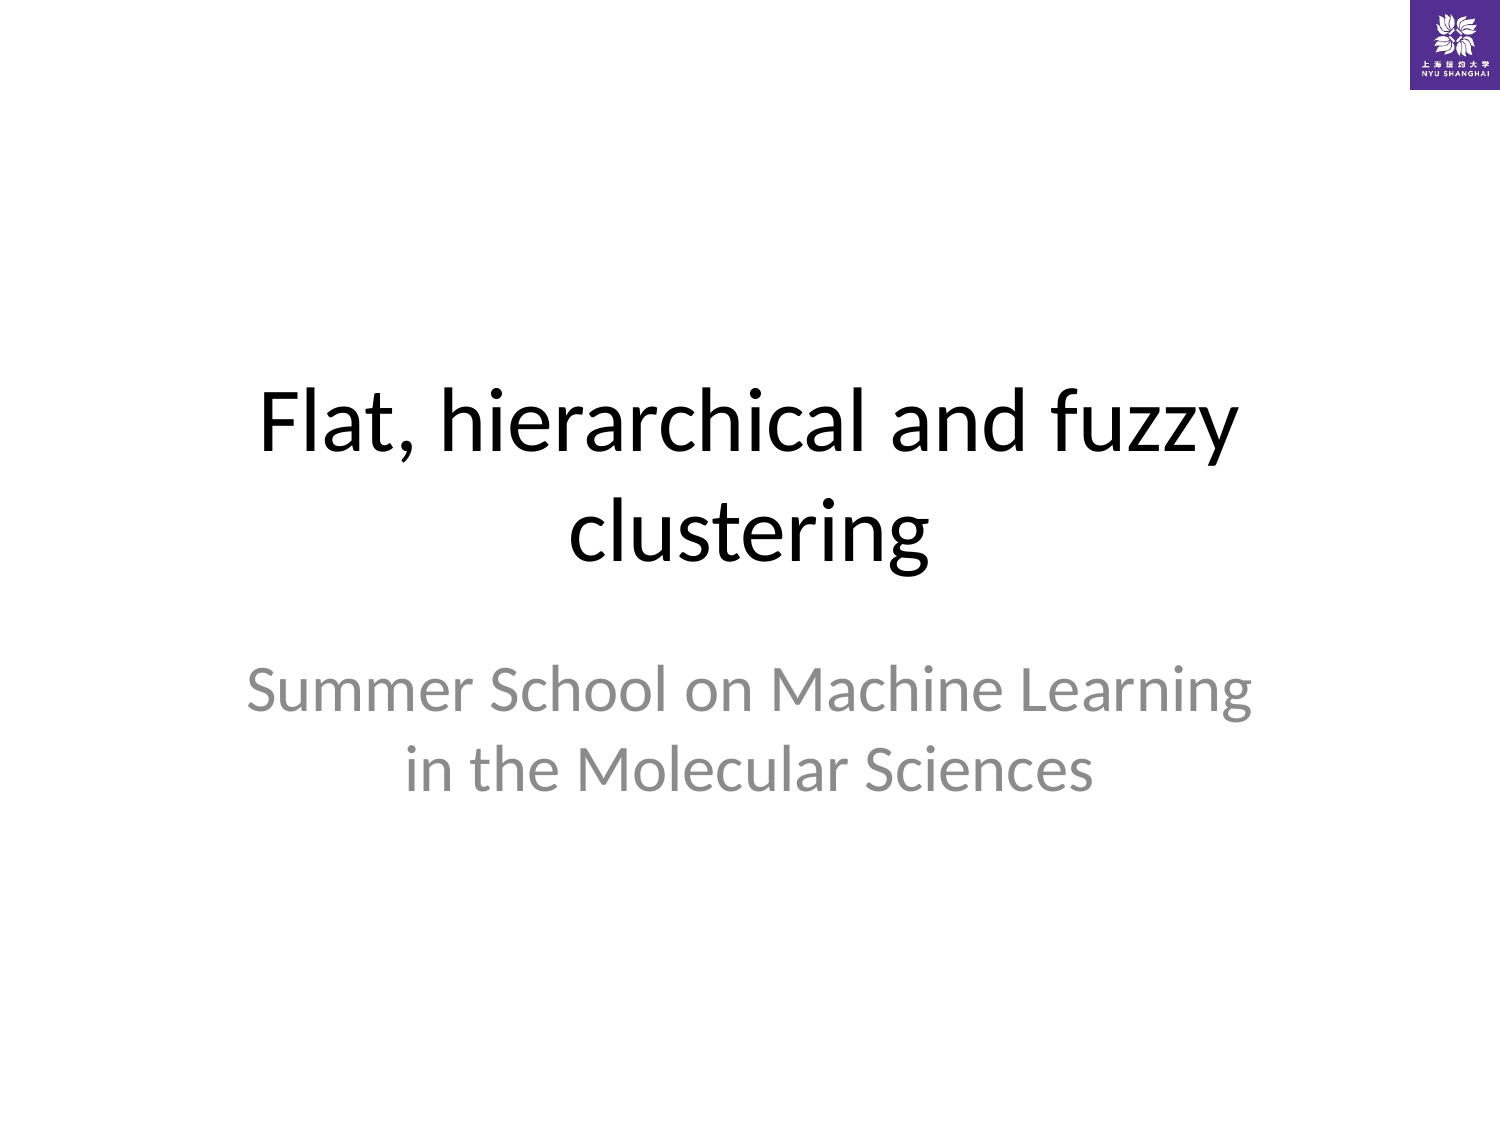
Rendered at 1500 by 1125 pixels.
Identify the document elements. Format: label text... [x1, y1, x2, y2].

picture [1410, 0, 1500, 90]
title Flat, hierarchical and fuzzy clustering [112, 349, 1388, 591]
subtitle Summer School on Machine Learning in the Molecular Sciences [225, 637, 1275, 858]
